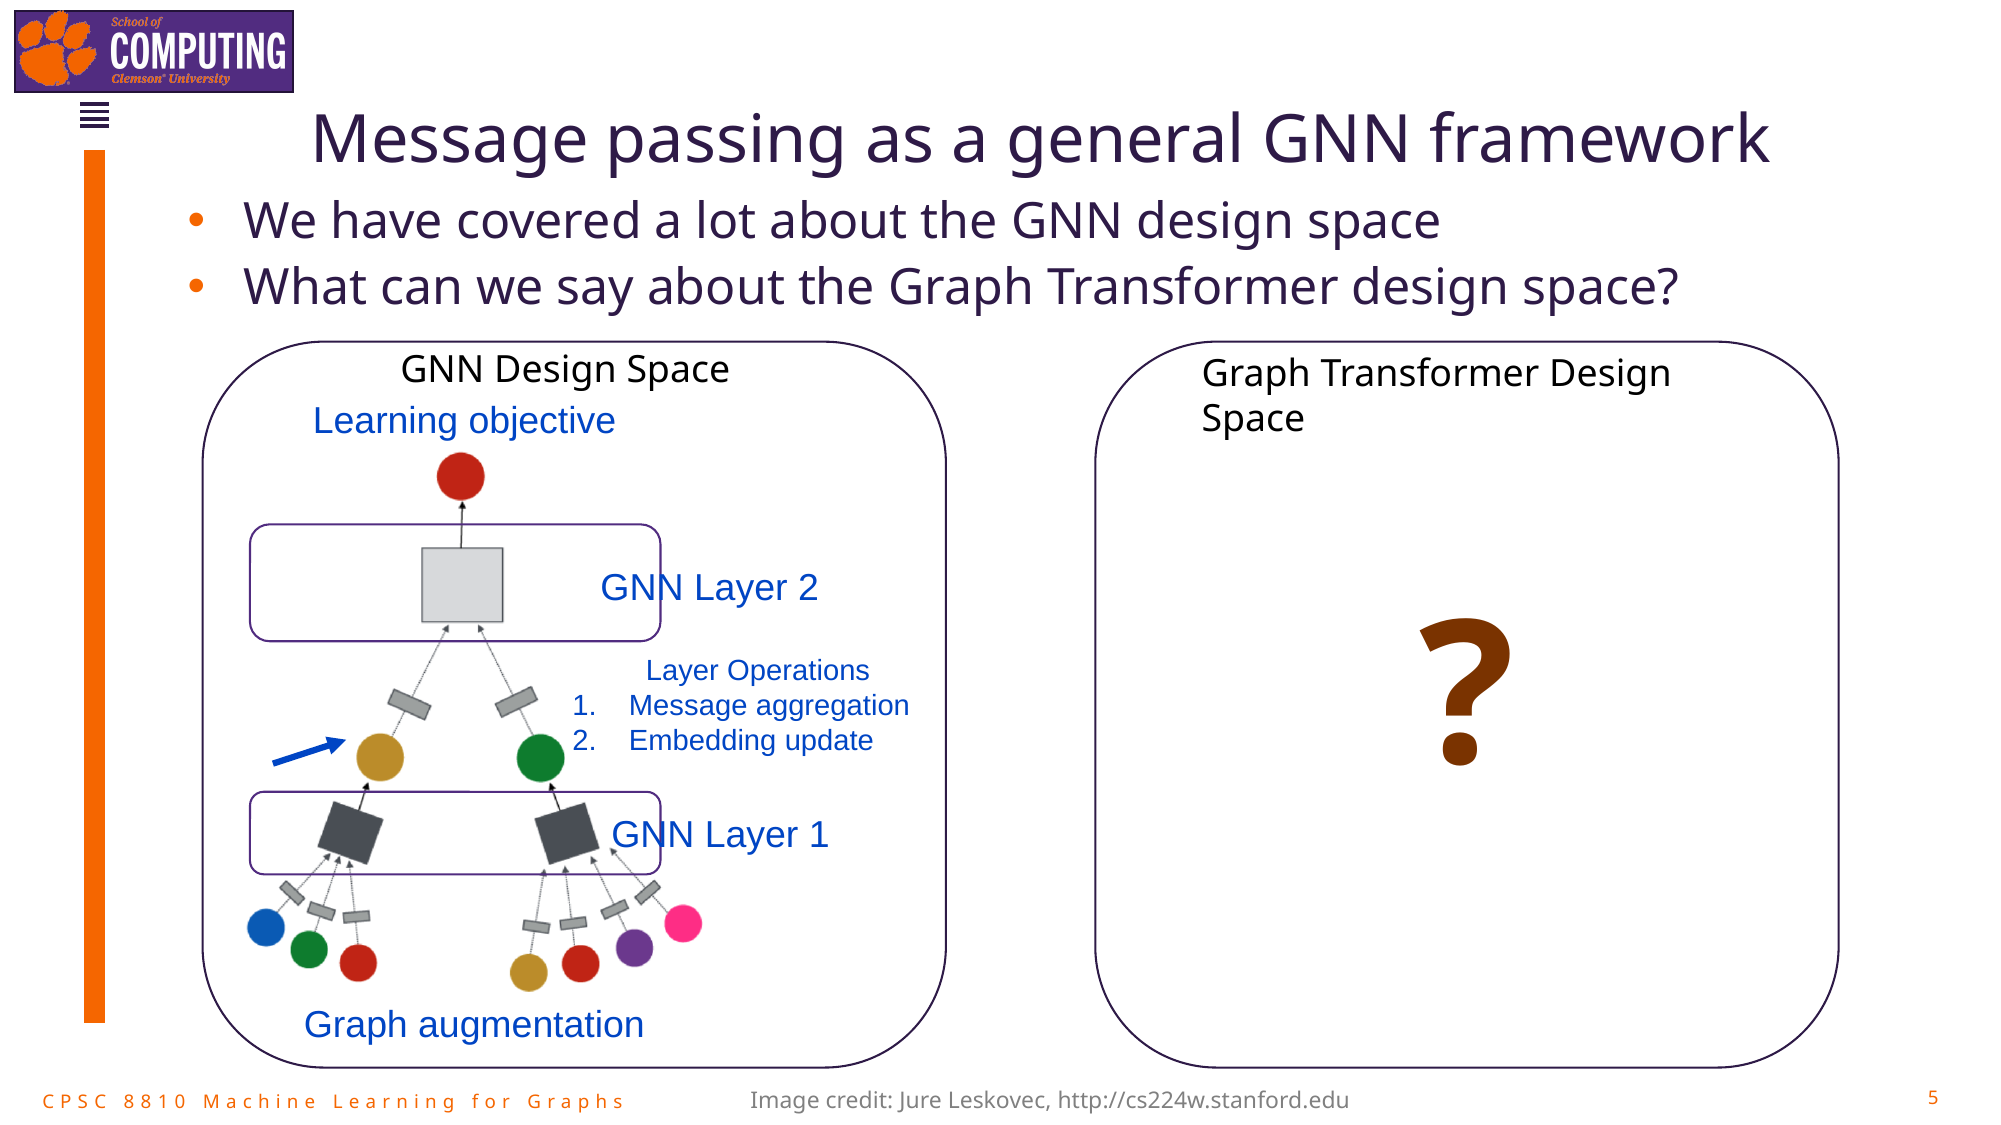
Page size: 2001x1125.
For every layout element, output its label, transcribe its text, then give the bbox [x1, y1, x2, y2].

text_box [227, 340, 385, 388]
text_box [763, 340, 922, 388]
picture [18, 10, 285, 86]
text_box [155, 388, 959, 1054]
text_box Image credit: Jure Leskovec, http://cs224w.stanford.edu [735, 1078, 1366, 1121]
text_box ? [1404, 555, 1530, 811]
text_box [265, 1054, 883, 1069]
list We have covered a lot about the GNN design space What can we say about the Graph Transformer design space? [187, 195, 1790, 317]
text_box GNN Design Space [385, 337, 763, 388]
title Message passing as a general GNN framework [187, 104, 1913, 178]
text_box Graph Transformer Design Space [1186, 341, 1748, 447]
text_box [1094, 344, 1840, 1069]
